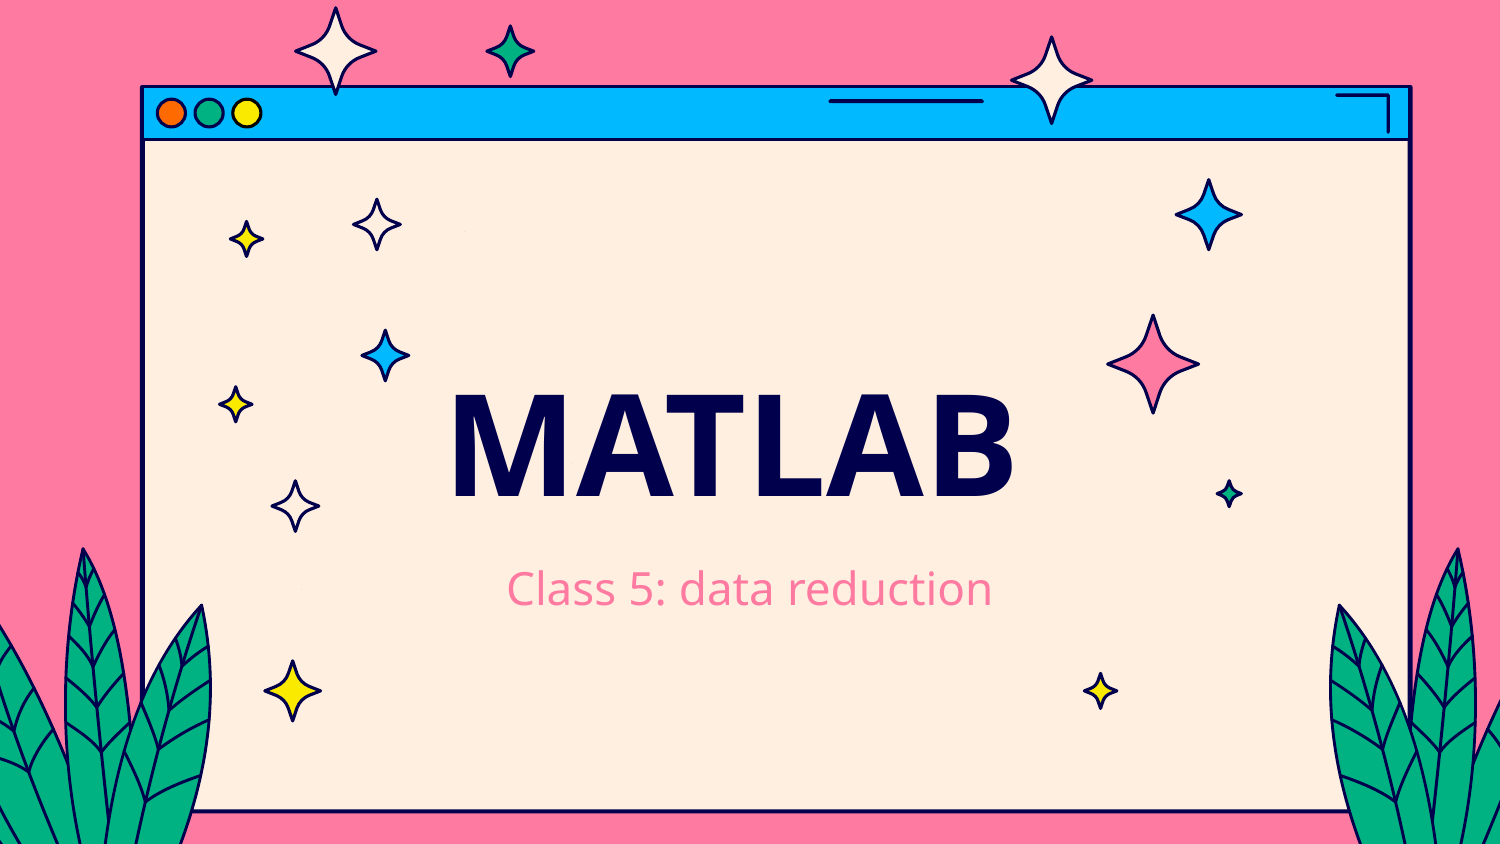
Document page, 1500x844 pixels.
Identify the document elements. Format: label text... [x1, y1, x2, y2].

title MATLAB [353, 253, 1147, 539]
subtitle Class 5: data reduction [392, 544, 1108, 675]
